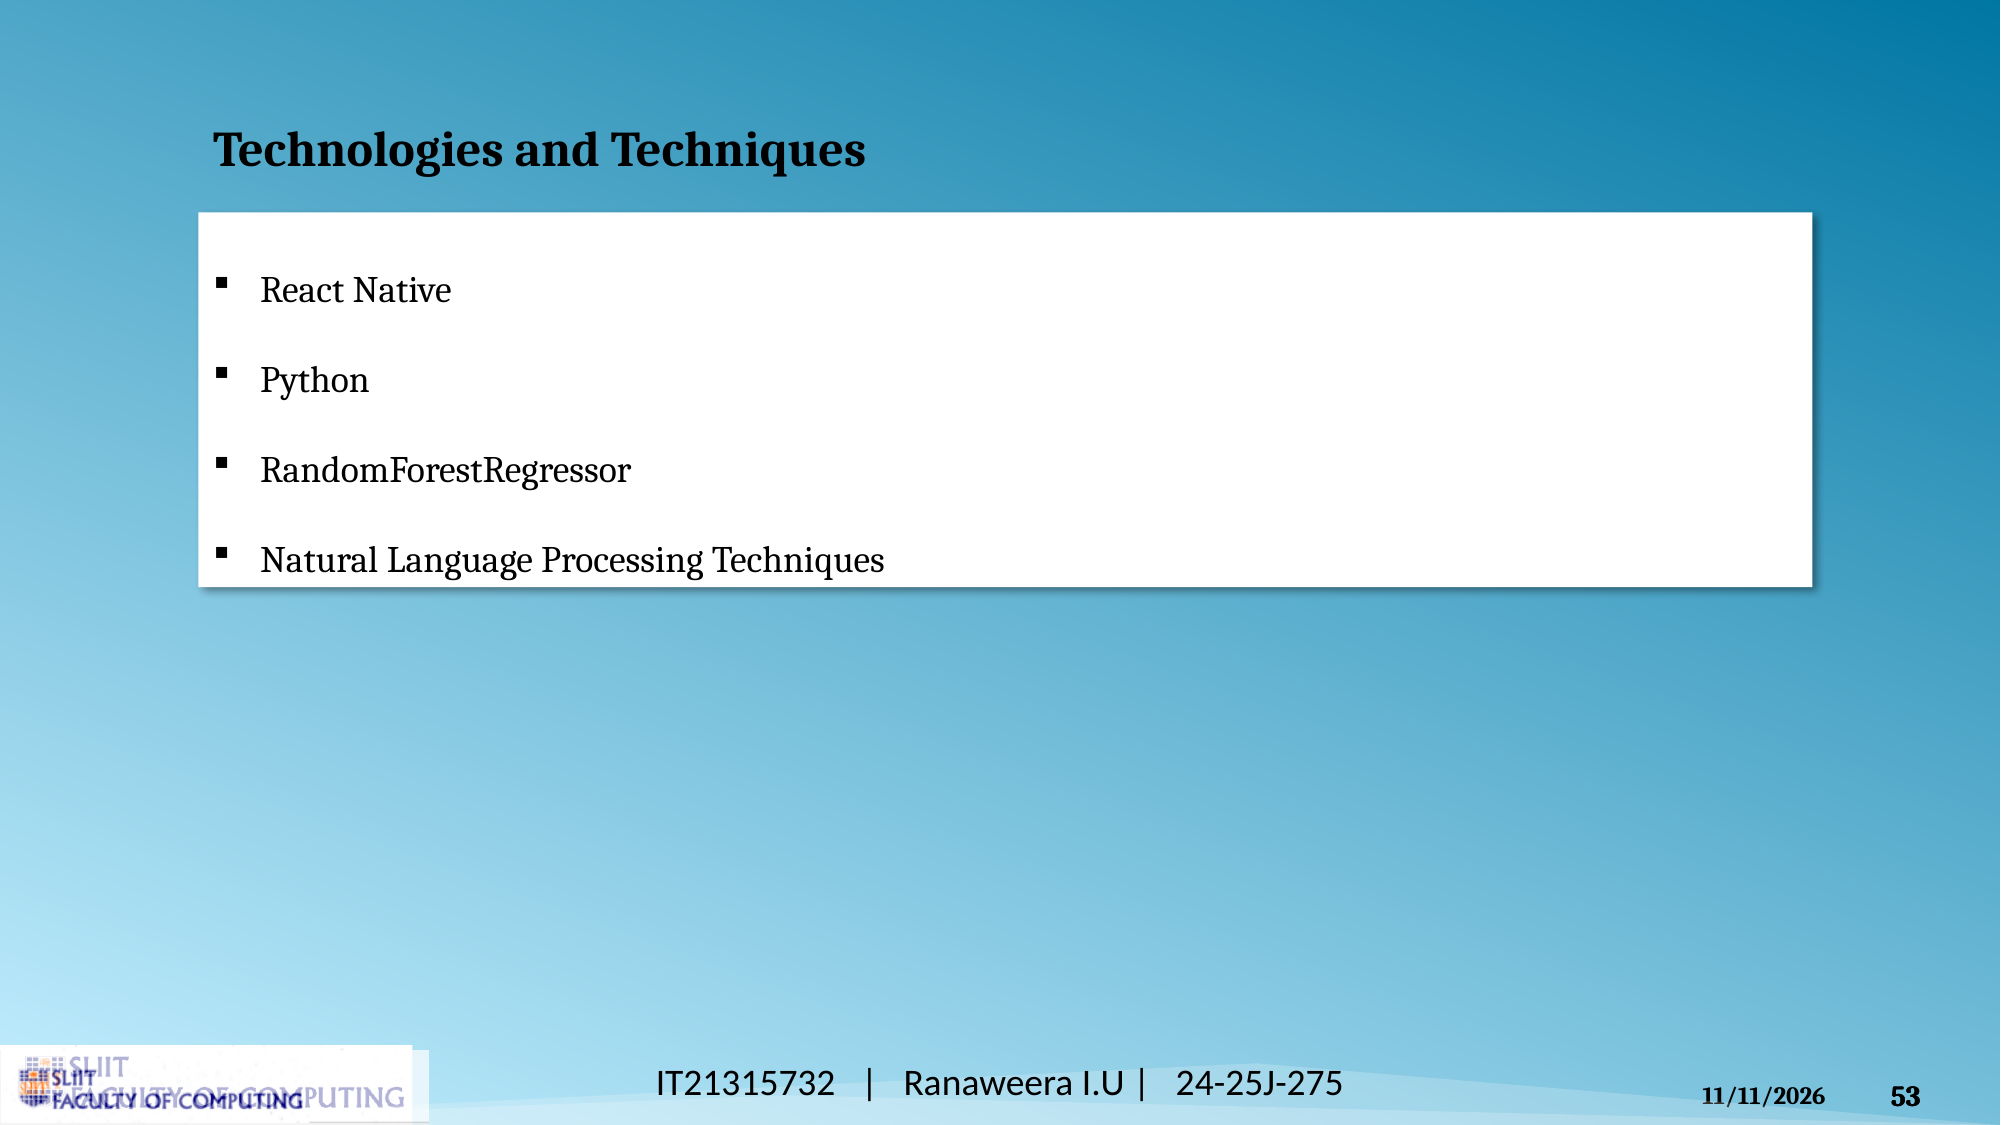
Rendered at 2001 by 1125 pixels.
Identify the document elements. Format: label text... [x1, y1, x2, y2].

text_box IT21315732 | Ranaweera I.U | 24-25J-275 [500, 1050, 1500, 1111]
text_box Technologies and Techniques [198, 109, 1125, 185]
text_box React Native Python RandomForestRegressor Natural Language Processing Techniques [198, 212, 1813, 588]
picture [0, 1045, 429, 1125]
